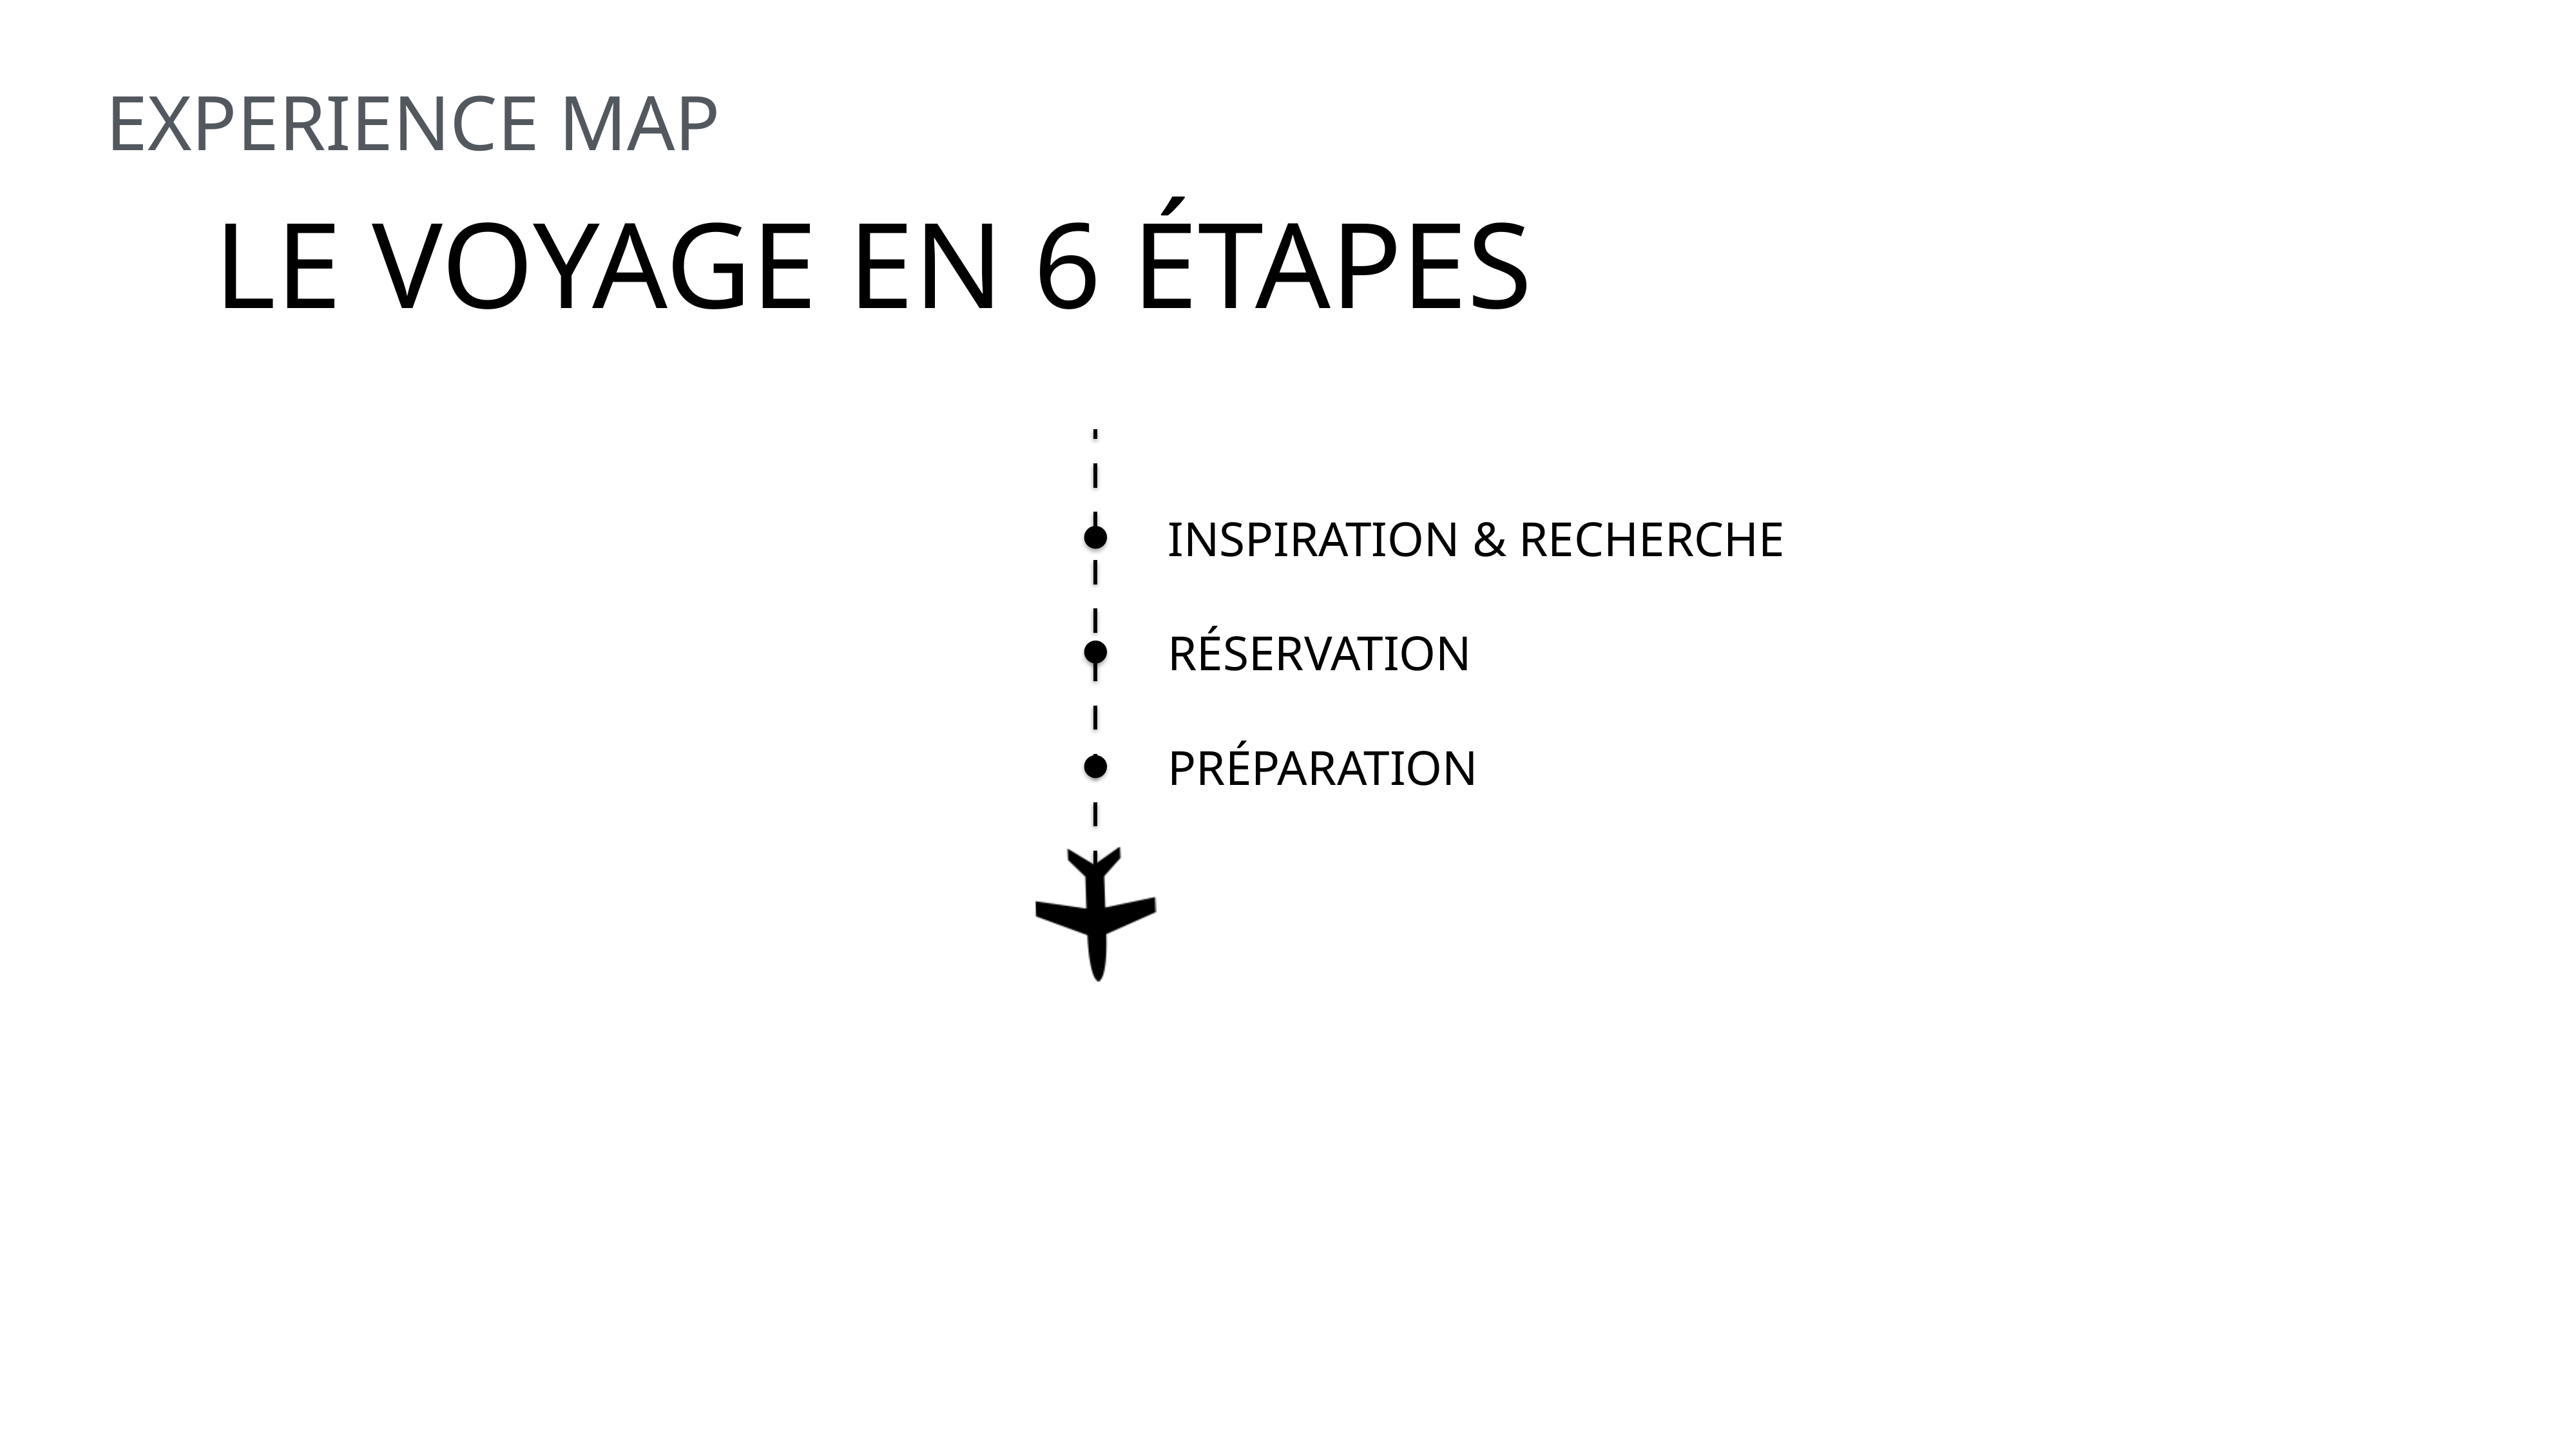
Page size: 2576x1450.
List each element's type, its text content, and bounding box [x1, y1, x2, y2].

picture [1035, 847, 1157, 981]
text_box [1085, 642, 1106, 662]
text_box LE VOYAGE EN 6 ÉTAPES [209, 185, 1973, 337]
text_box Inspiration & RECHERCHE [1162, 503, 1851, 571]
text_box PRÉPARATION [1162, 733, 1541, 800]
text_box [1085, 756, 1106, 777]
text_box [1085, 527, 1106, 548]
text_box EXPERIENCE MAP [101, 70, 1122, 171]
text_box RÉSERVATION [1162, 618, 1521, 686]
